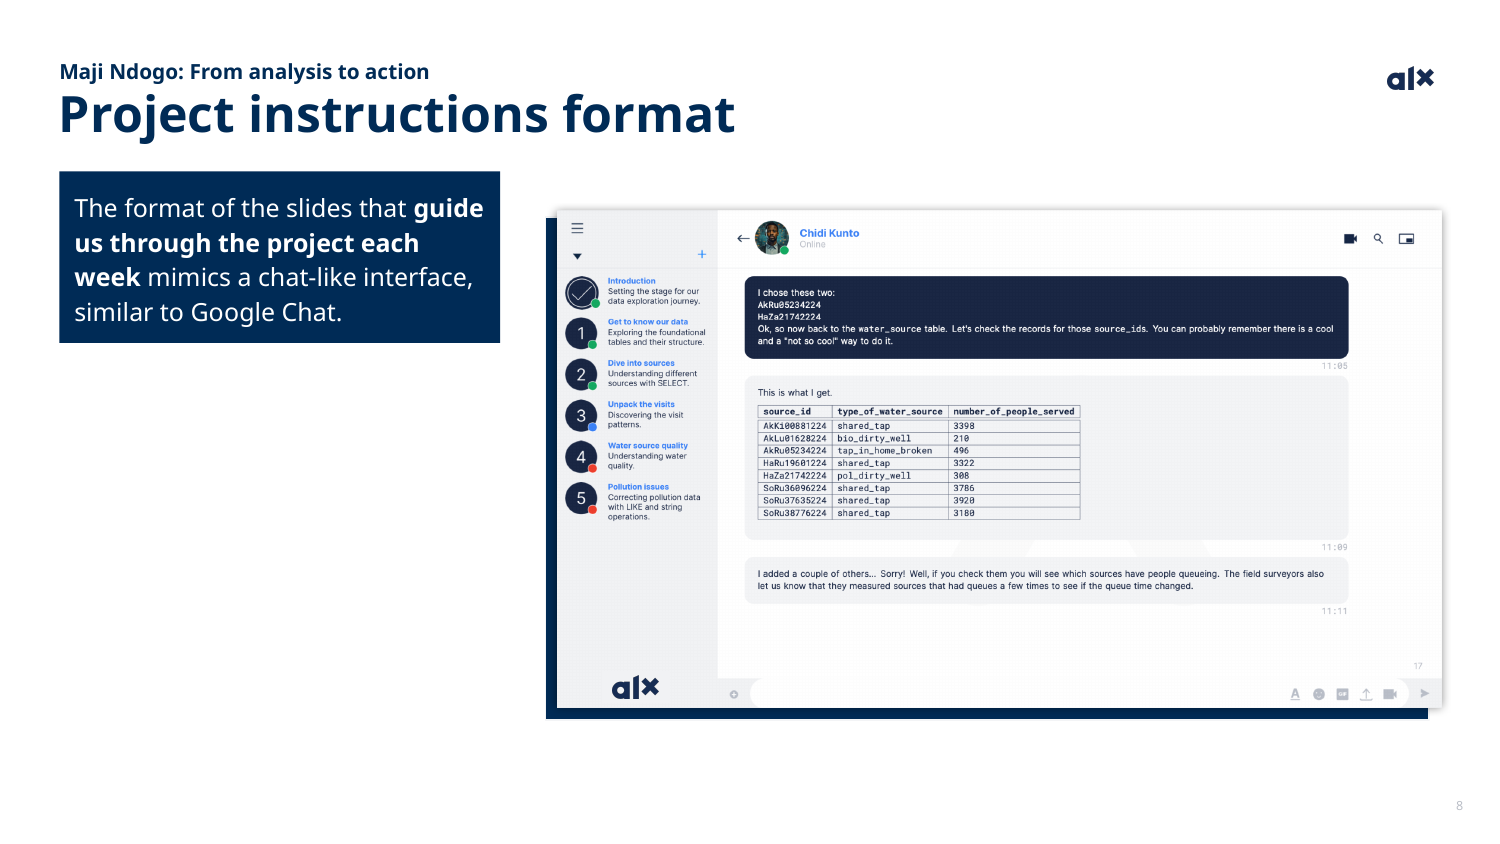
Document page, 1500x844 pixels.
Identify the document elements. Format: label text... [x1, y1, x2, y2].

list The format of the slides that guide us through the project each week mimics a chat-like interface, similar to Google Chat. [59, 171, 501, 343]
text_box [545, 217, 1430, 720]
slide_number ‹#› [1440, 783, 1500, 826]
picture [556, 209, 1442, 708]
subtitle Maji Ndogo: From analysis to action [59, 59, 1442, 83]
title Project instructions format [59, 83, 1441, 142]
